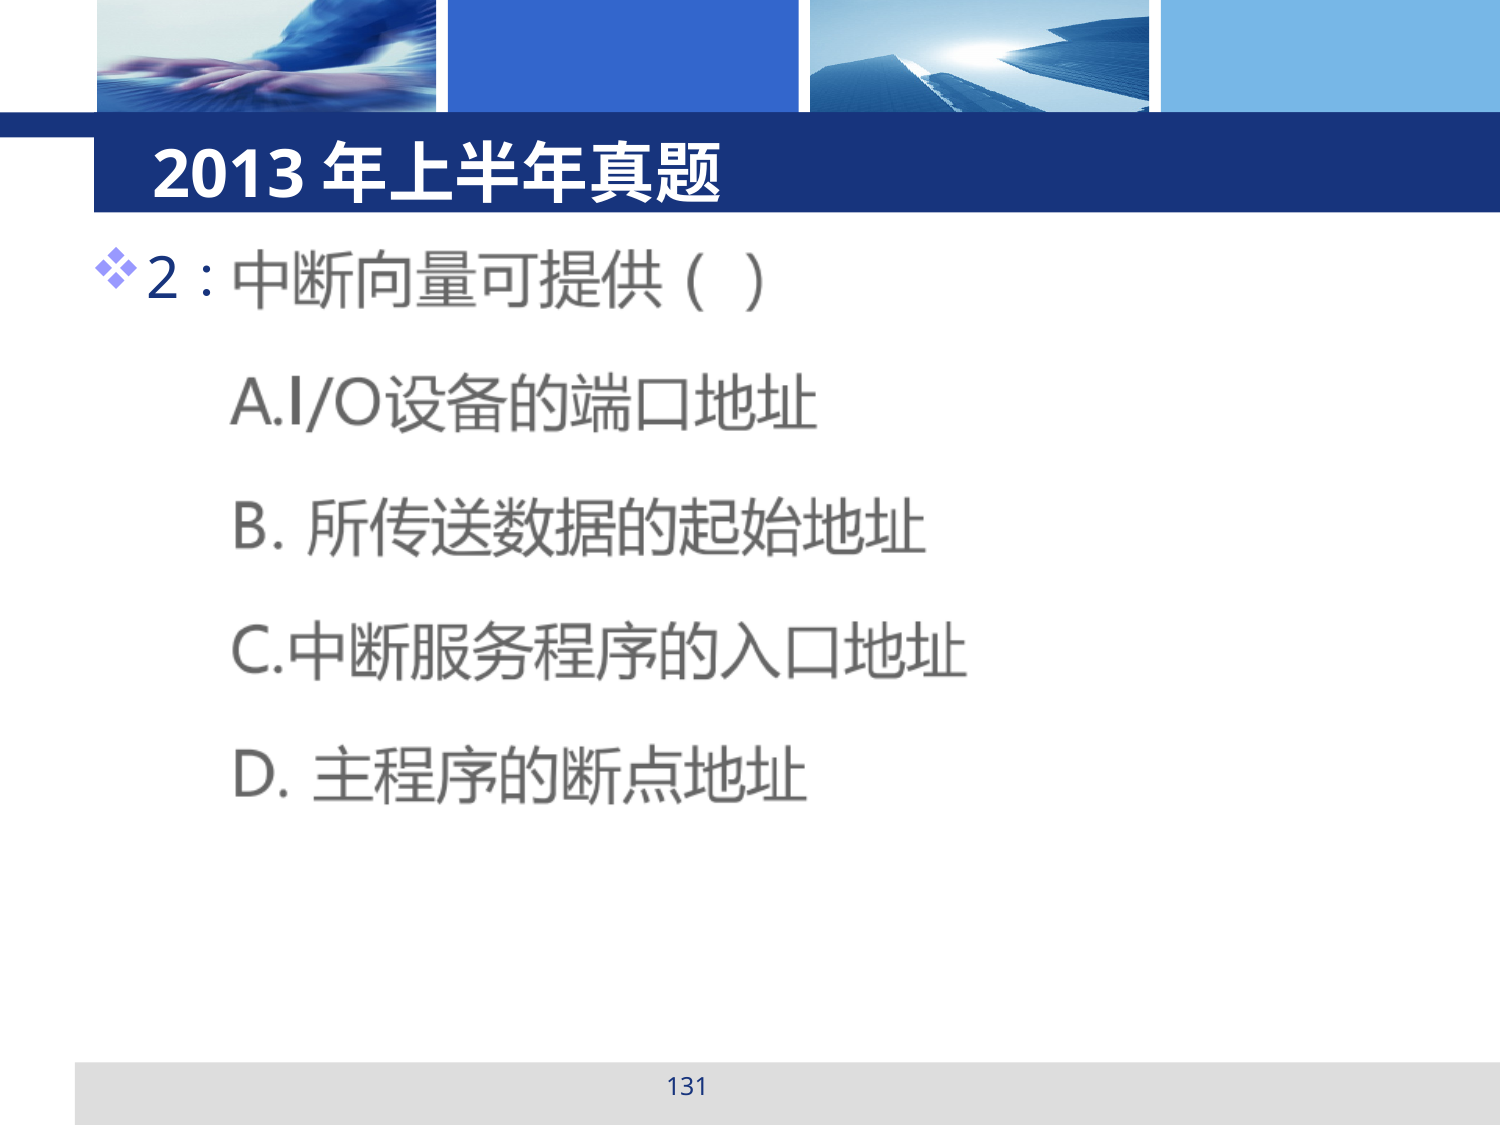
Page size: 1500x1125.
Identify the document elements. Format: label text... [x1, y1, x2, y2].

list 2： [75, 232, 1425, 1034]
picture [224, 237, 991, 826]
slide_number 131 [512, 1062, 863, 1116]
title 2013年上半年真题 [137, 125, 1488, 218]
picture [810, 1, 1150, 112]
picture [97, 1, 437, 112]
